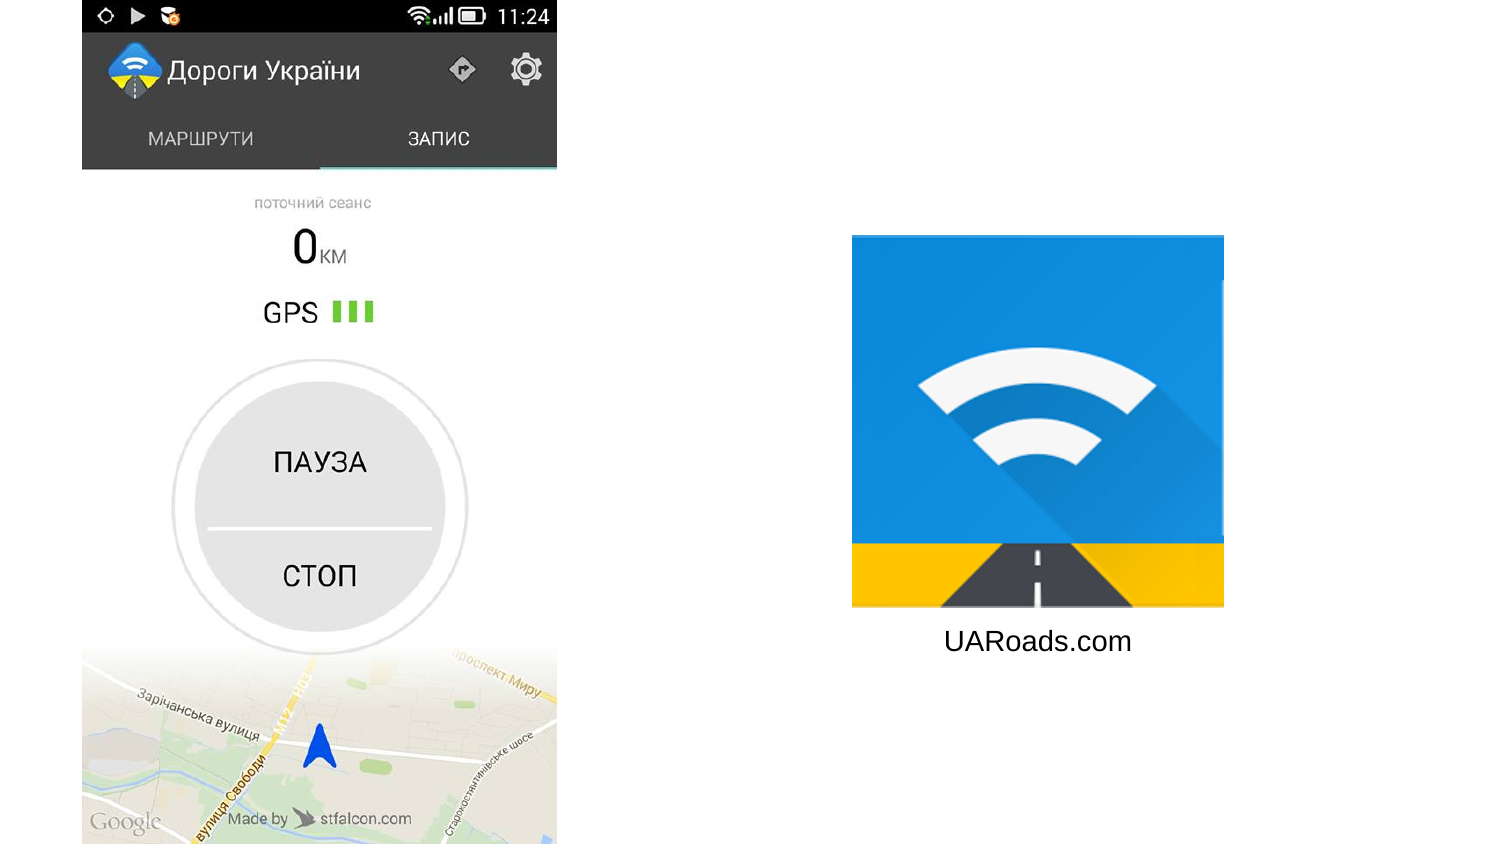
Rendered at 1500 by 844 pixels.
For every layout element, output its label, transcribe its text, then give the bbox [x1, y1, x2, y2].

text_box UARoads.com [852, 616, 1224, 675]
picture [851, 235, 1225, 609]
picture [82, 0, 558, 844]
